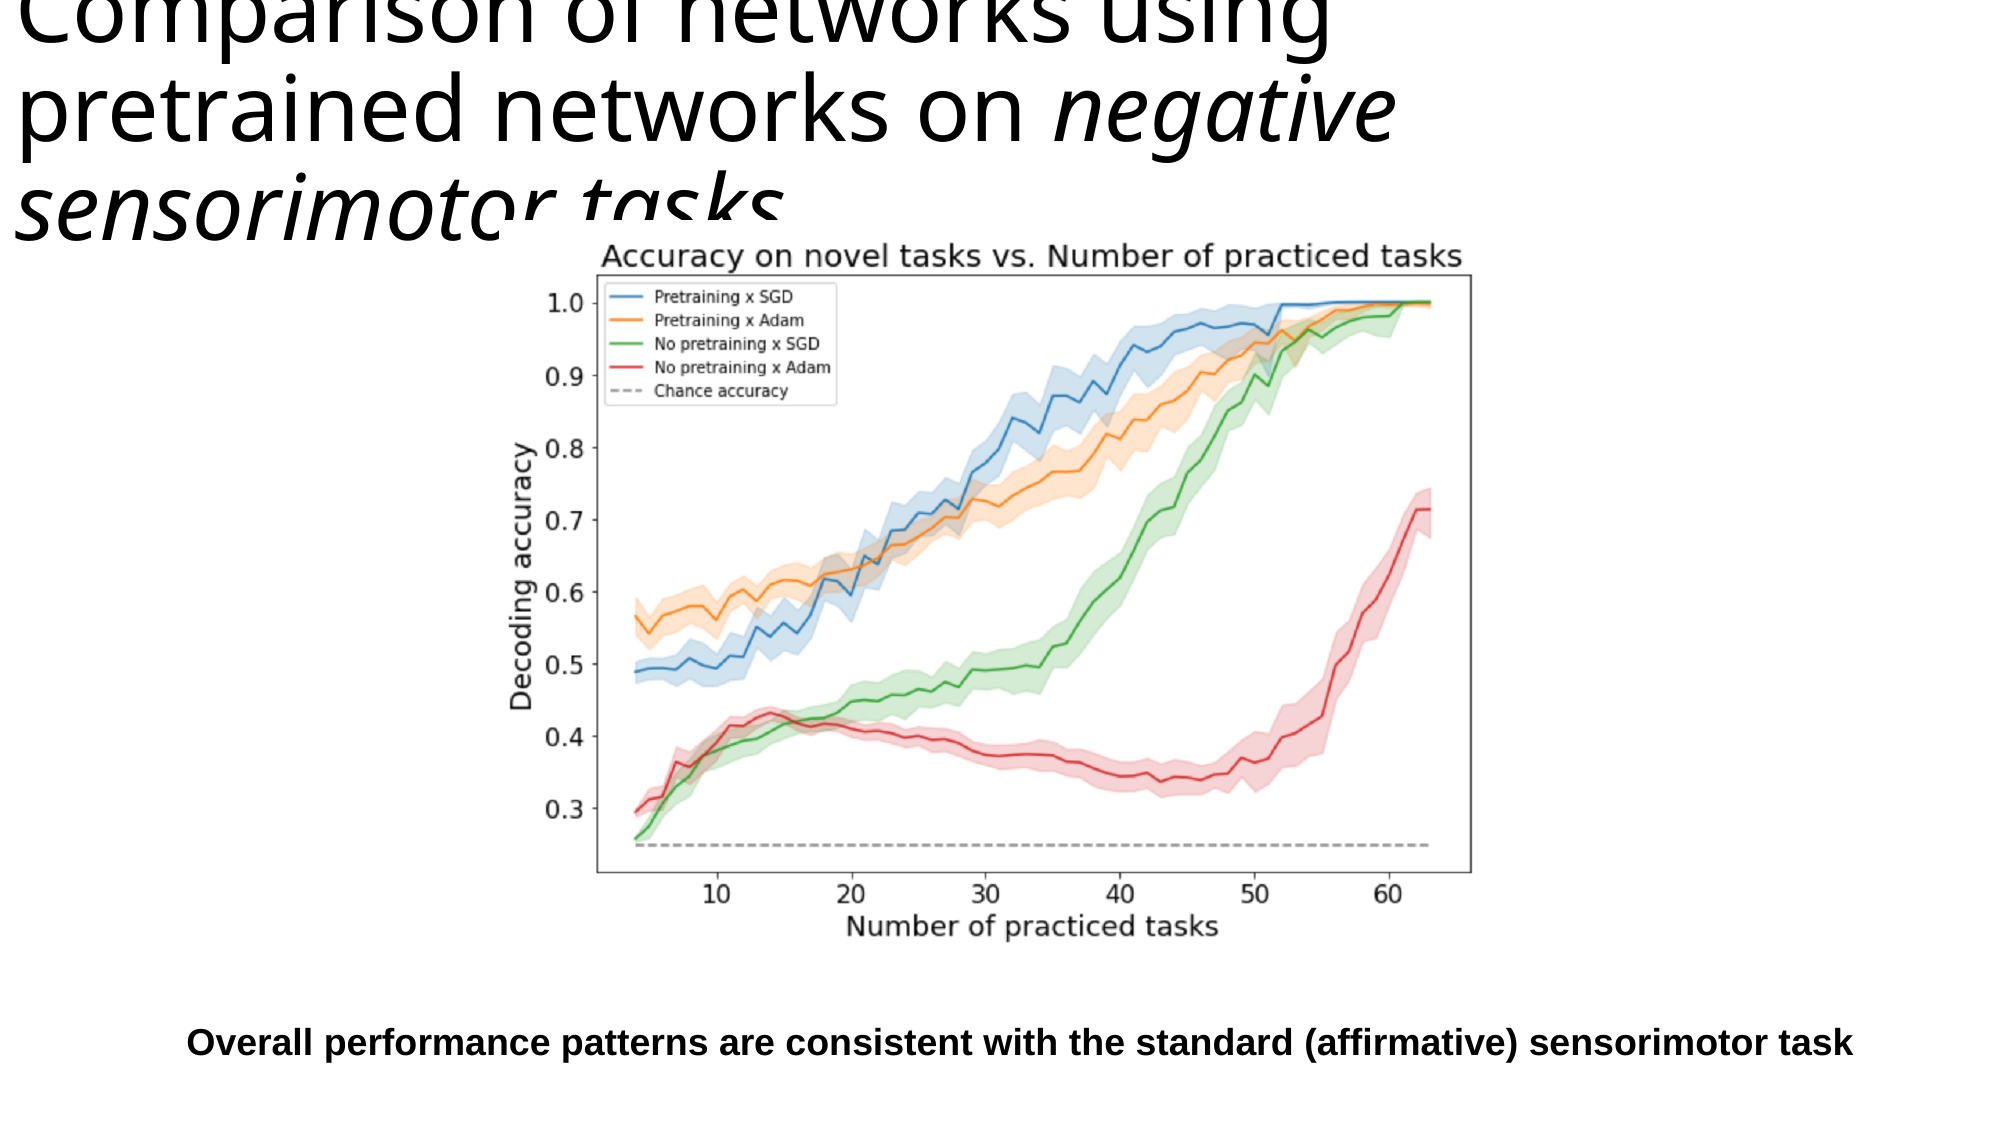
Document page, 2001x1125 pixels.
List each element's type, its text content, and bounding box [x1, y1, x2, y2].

text_box Overall performance patterns are consistent with the standard (affirmative) sensorimotor task [171, 1010, 1870, 1071]
title Comparison of networks using pretrained networks on negative sensorimotor tasks [0, 3, 1725, 221]
picture [499, 220, 1501, 960]
